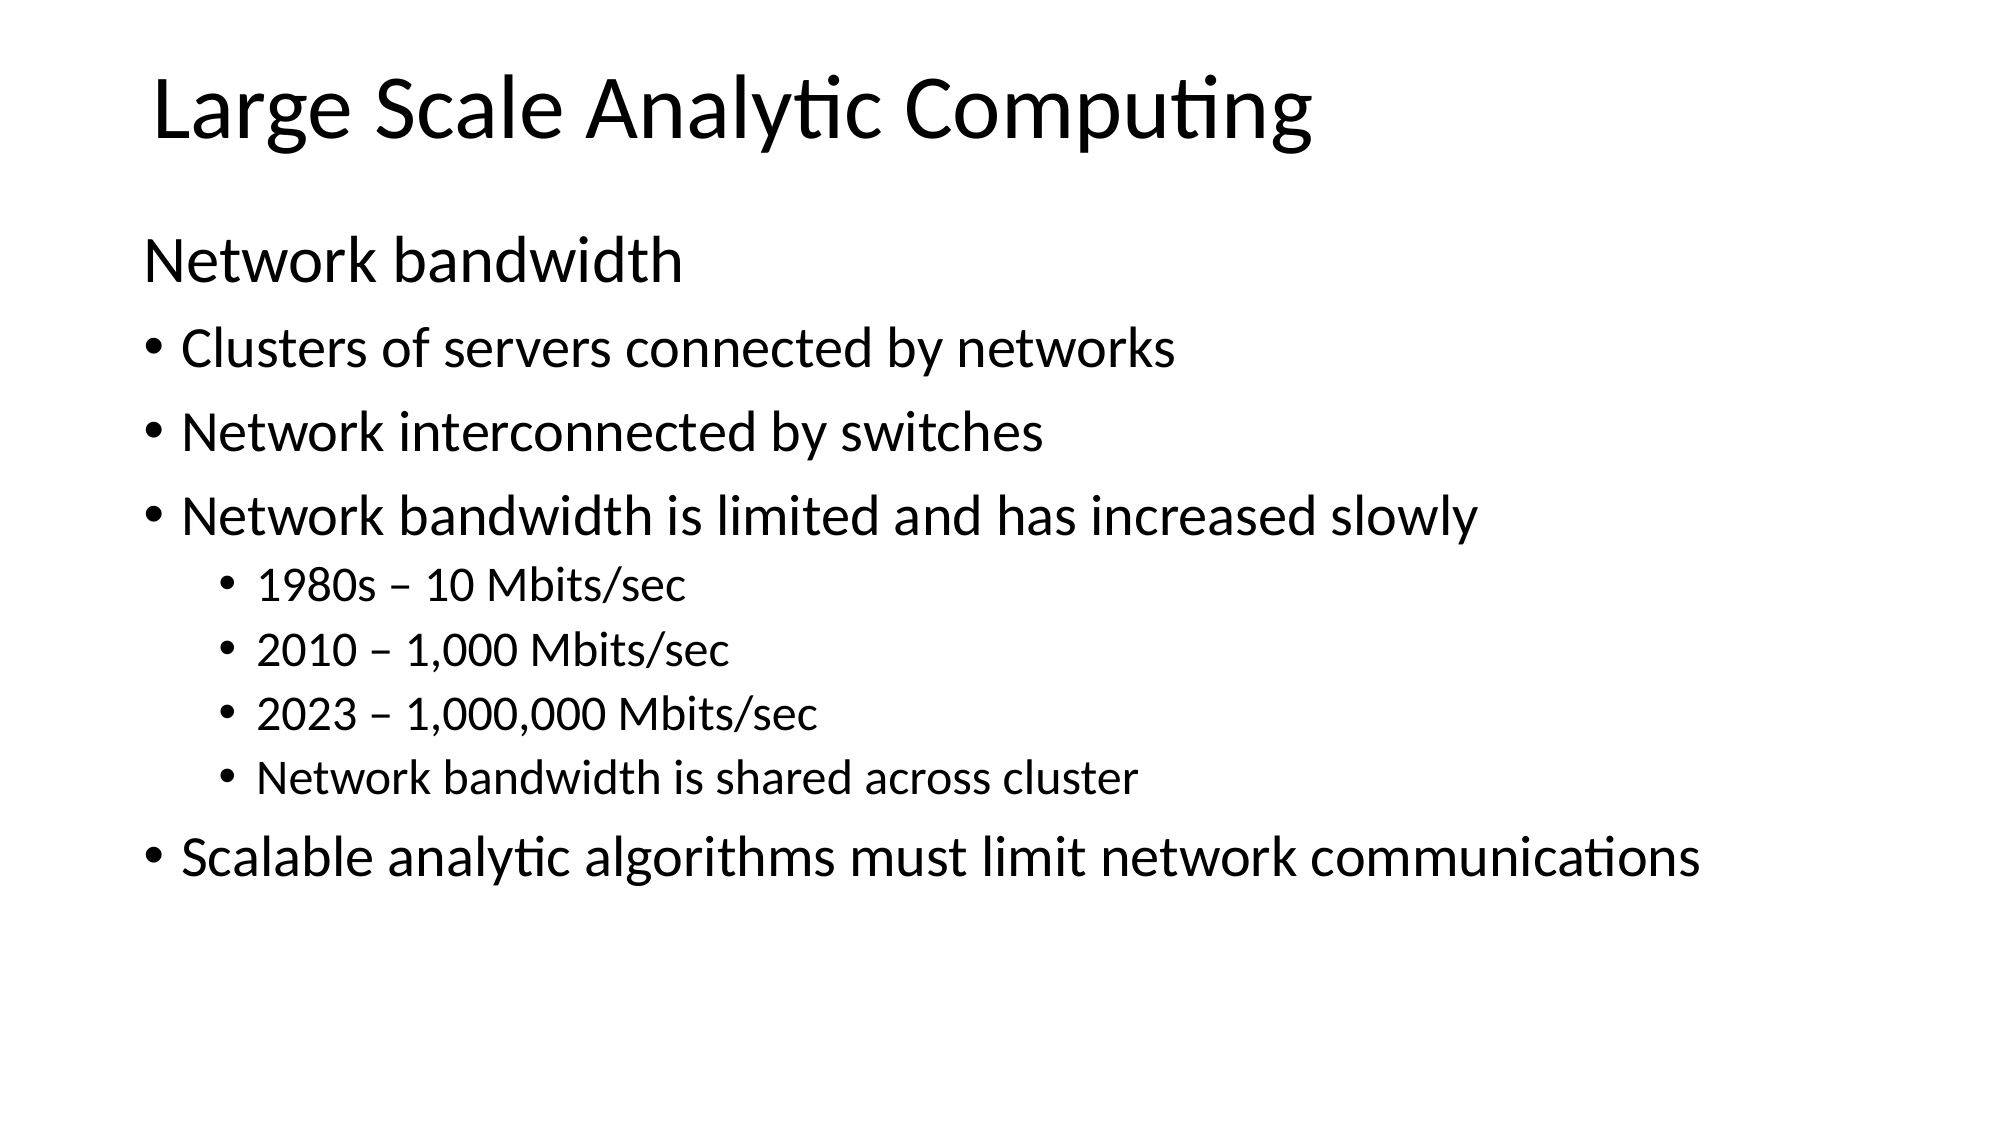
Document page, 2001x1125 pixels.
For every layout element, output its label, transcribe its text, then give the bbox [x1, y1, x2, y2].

text_box Large Scale Analytic Computing [137, 0, 1863, 218]
list Network bandwidth Clusters of servers connected by networks Network interconnected by switches Network bandwidth is limited and has increased slowly 1980s – 10 Mbits/sec 2010 – 1,000 Mbits/sec 2023 – 1,000,000 Mbits/sec Network bandwidth is shared across cluster Scalable analytic algorithms must limit network communications [128, 217, 1854, 1031]
